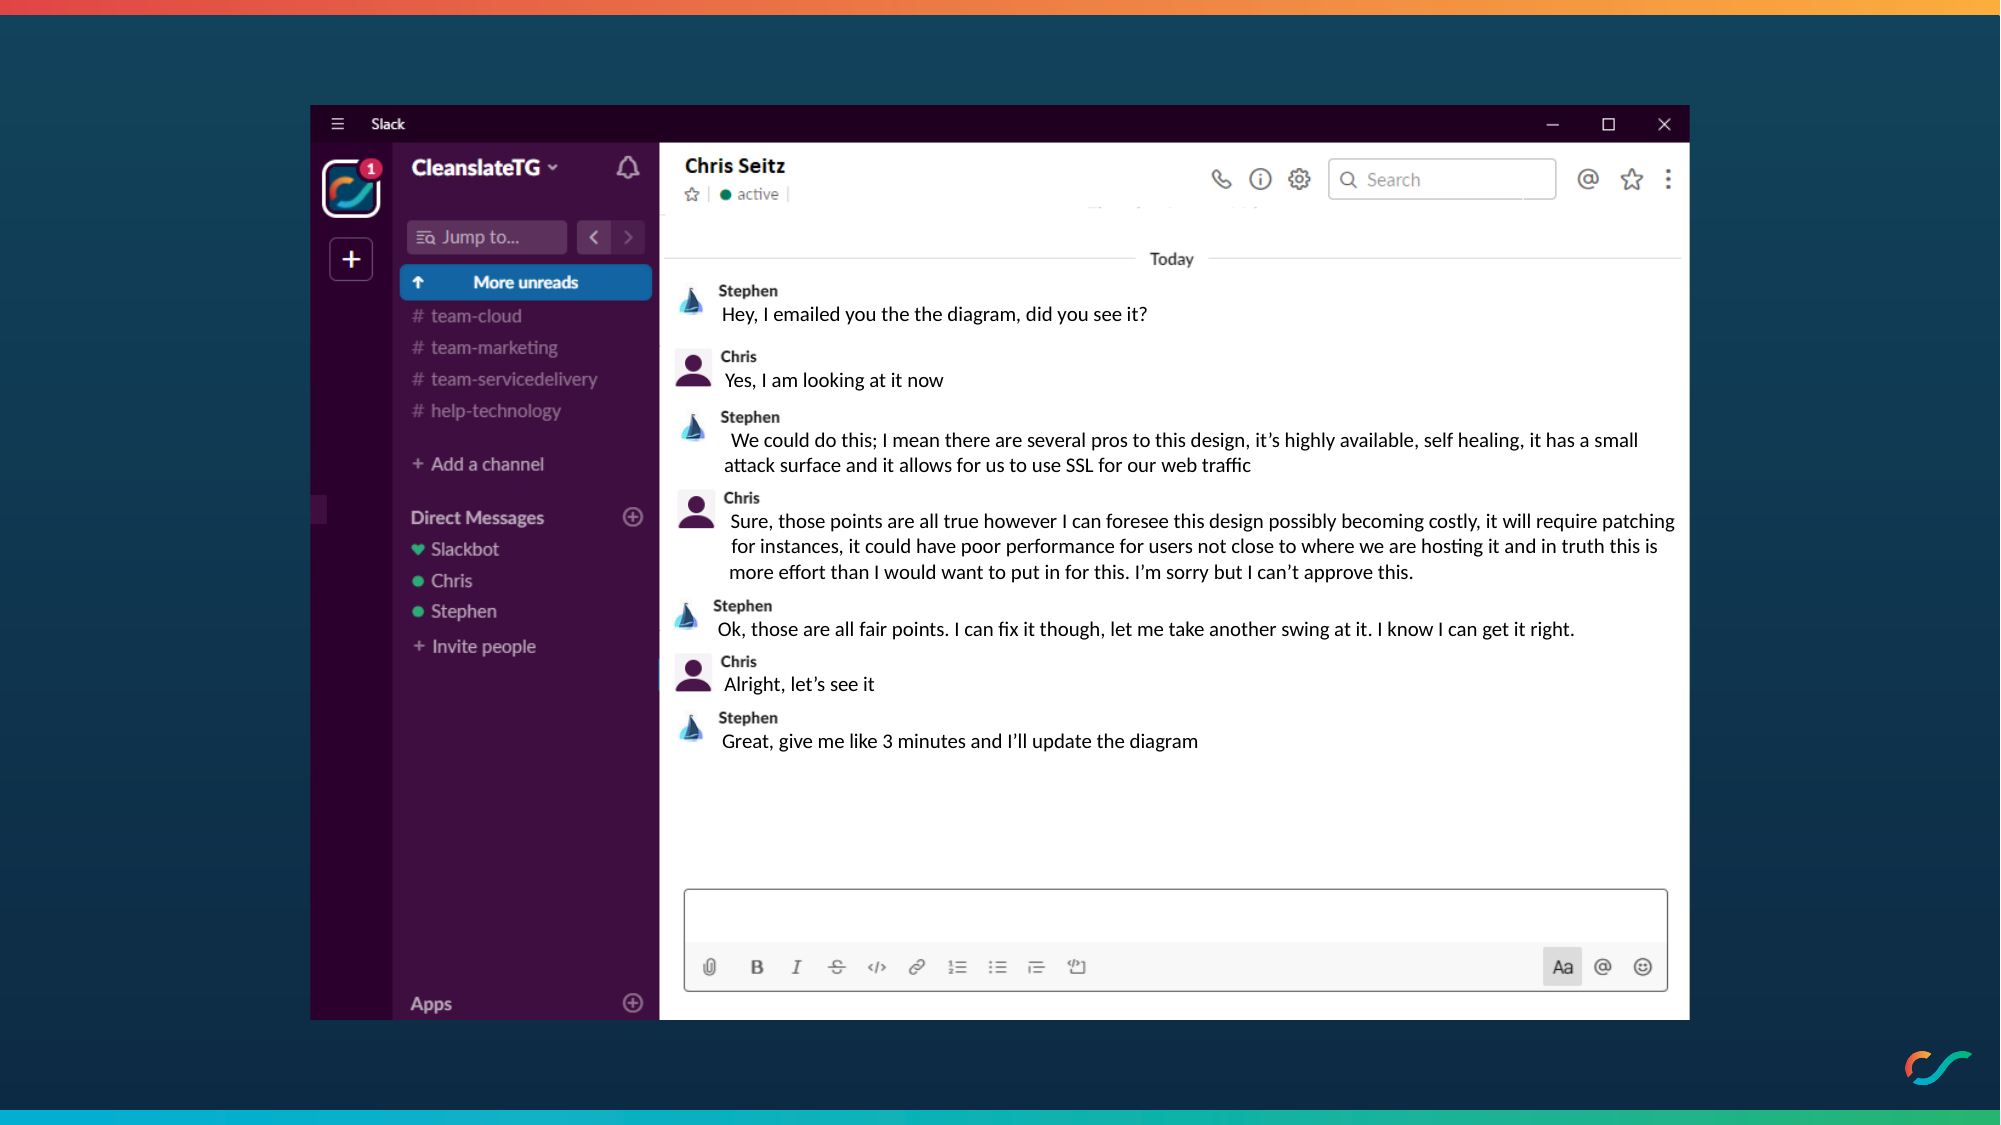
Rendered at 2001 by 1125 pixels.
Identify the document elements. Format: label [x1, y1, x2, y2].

text_box [661, 643, 895, 704]
text_box [664, 479, 1708, 541]
text_box [661, 338, 964, 400]
text_box [661, 590, 1597, 649]
text_box [666, 702, 1218, 761]
picture [310, 105, 1690, 1020]
picture [0, 0, 2000, 16]
text_box [668, 401, 1675, 461]
picture [0, 1110, 2000, 1125]
text_box [666, 275, 1167, 334]
picture [1896, 1041, 1982, 1095]
